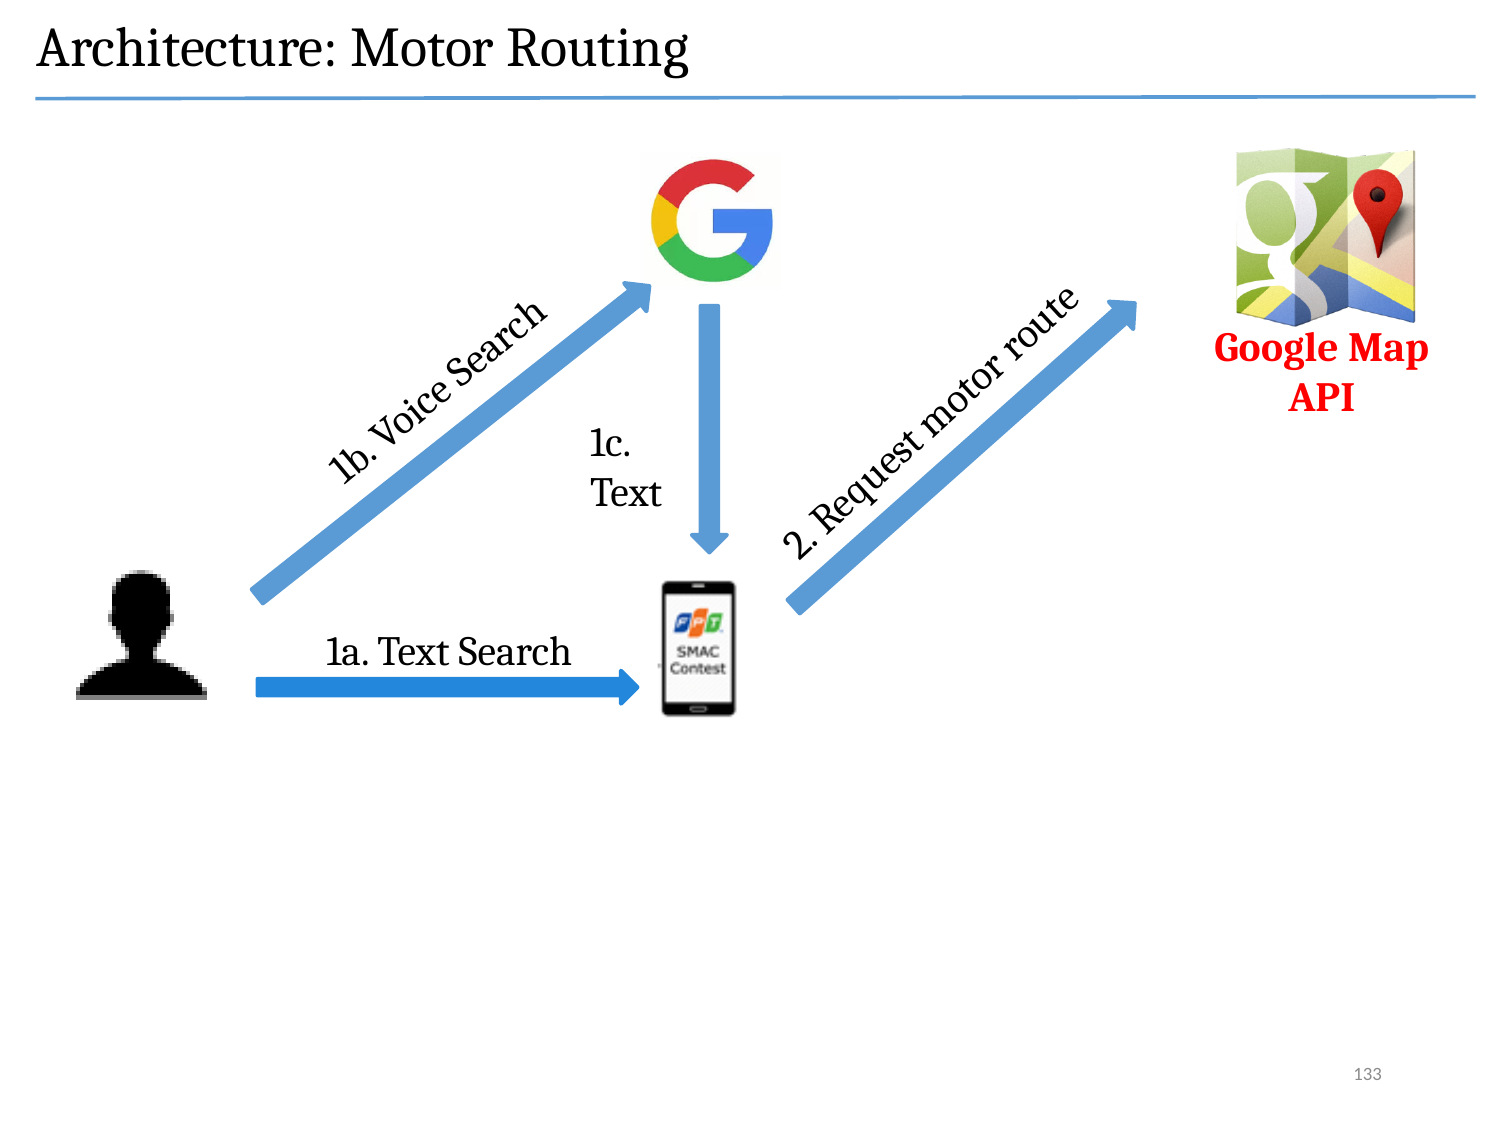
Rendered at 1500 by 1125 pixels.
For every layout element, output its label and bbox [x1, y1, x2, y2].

text_box [1199, 312, 1445, 427]
text_box [302, 268, 571, 508]
title [21, 0, 1316, 97]
text_box [755, 254, 1104, 583]
text_box [251, 283, 649, 604]
text_box [691, 306, 727, 553]
picture [76, 570, 207, 700]
picture [1231, 142, 1421, 333]
picture [640, 152, 781, 290]
slide_number [1059, 1042, 1397, 1103]
text_box [257, 616, 638, 704]
picture [657, 572, 756, 725]
text_box [787, 301, 1135, 614]
text_box [575, 407, 678, 523]
